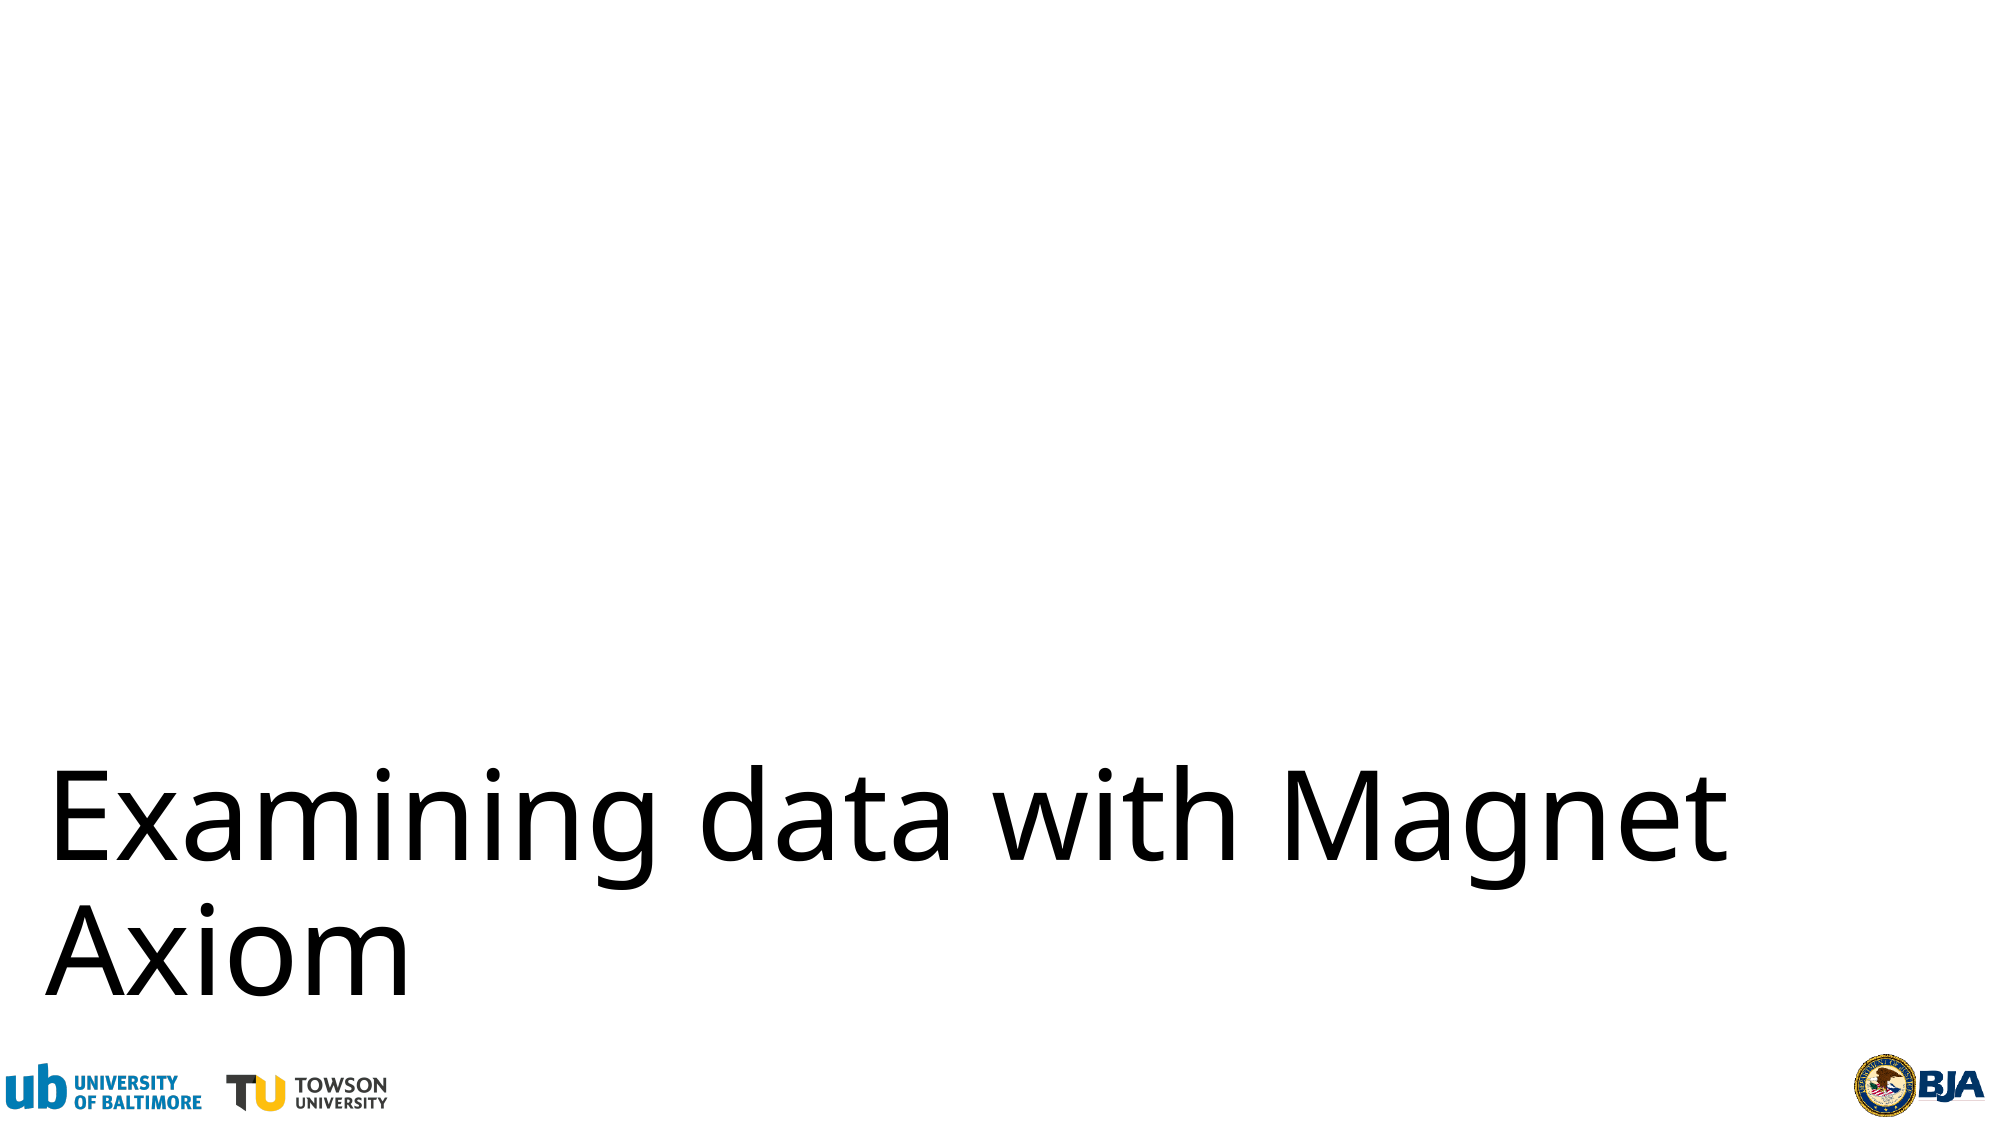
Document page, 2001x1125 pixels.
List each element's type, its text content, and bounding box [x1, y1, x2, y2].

picture [1854, 1054, 1986, 1117]
title Examining data with Magnet Axiom [30, 562, 1970, 1031]
picture [0, 1031, 407, 1125]
